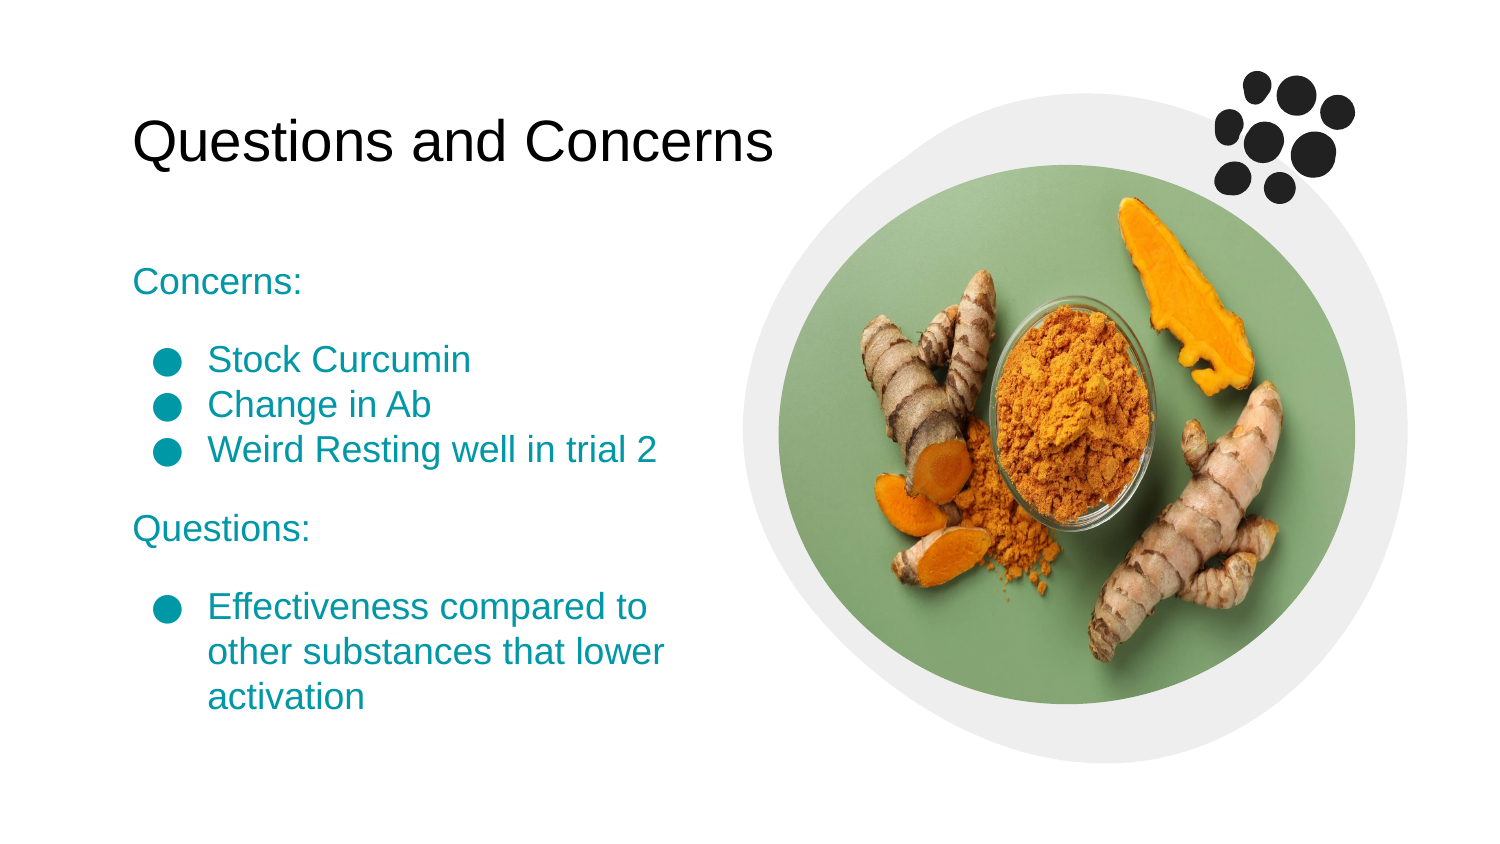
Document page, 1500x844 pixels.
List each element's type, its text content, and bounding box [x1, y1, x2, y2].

picture [778, 164, 1356, 705]
subtitle Concerns: Stock Curcumin Change in Ab Weird Resting well in trial 2 Questions: Effectiveness compared to other substances that lower activation [117, 289, 719, 756]
title Questions and Concerns [117, 87, 831, 289]
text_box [1213, 70, 1356, 164]
